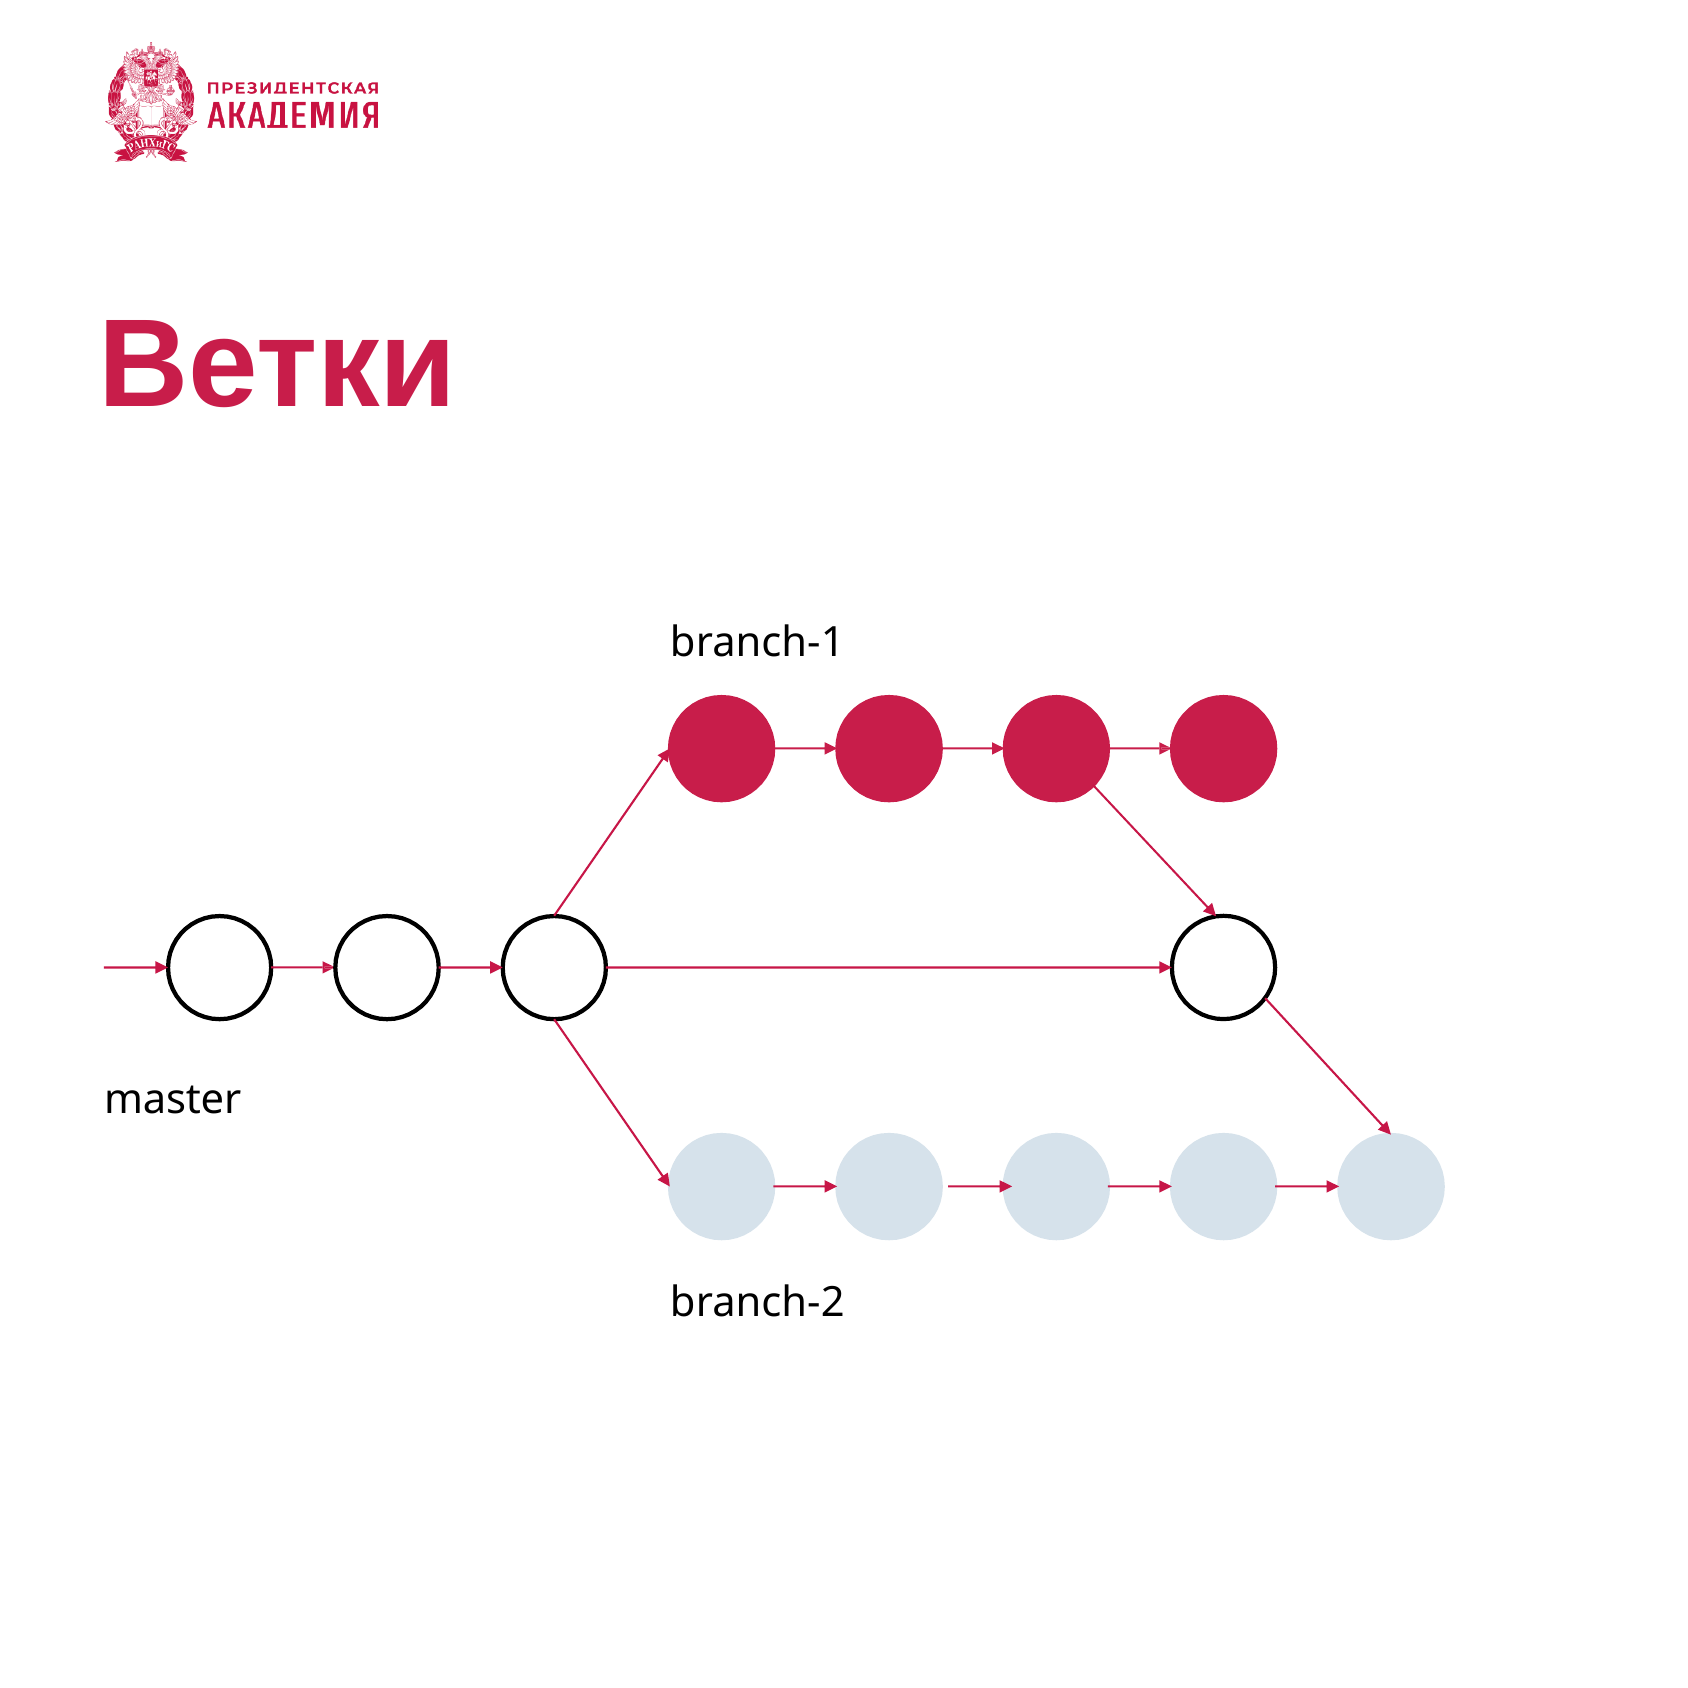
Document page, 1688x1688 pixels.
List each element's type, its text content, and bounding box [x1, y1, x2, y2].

text_box branch-1 [667, 612, 863, 665]
title Ветки [96, 279, 1346, 564]
text_box branch-2 [667, 1276, 863, 1325]
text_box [103, 696, 1443, 1239]
picture [105, 42, 378, 162]
